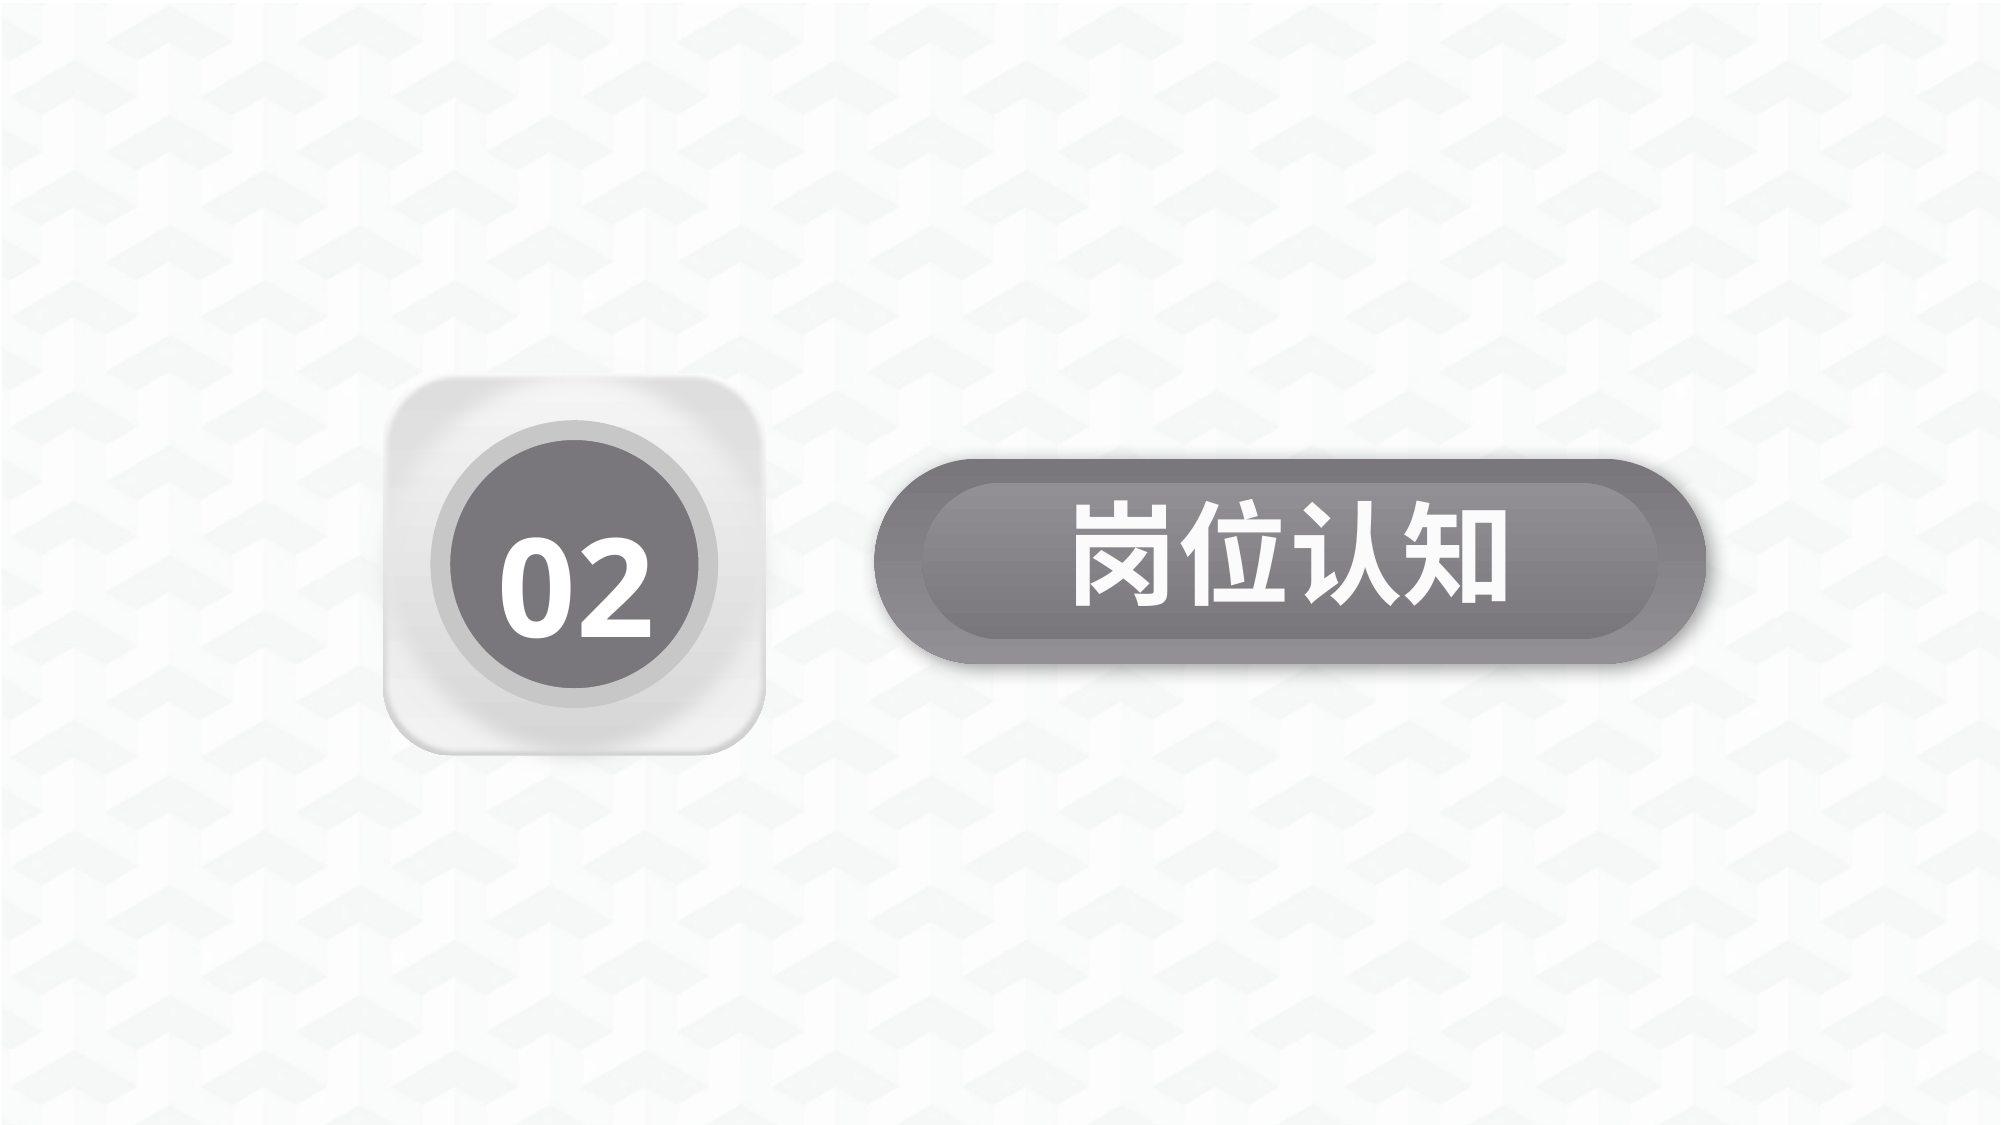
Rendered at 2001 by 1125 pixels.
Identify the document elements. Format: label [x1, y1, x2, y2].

text_box [874, 458, 1707, 664]
text_box [361, 351, 788, 777]
picture [1, 3, 2001, 1125]
